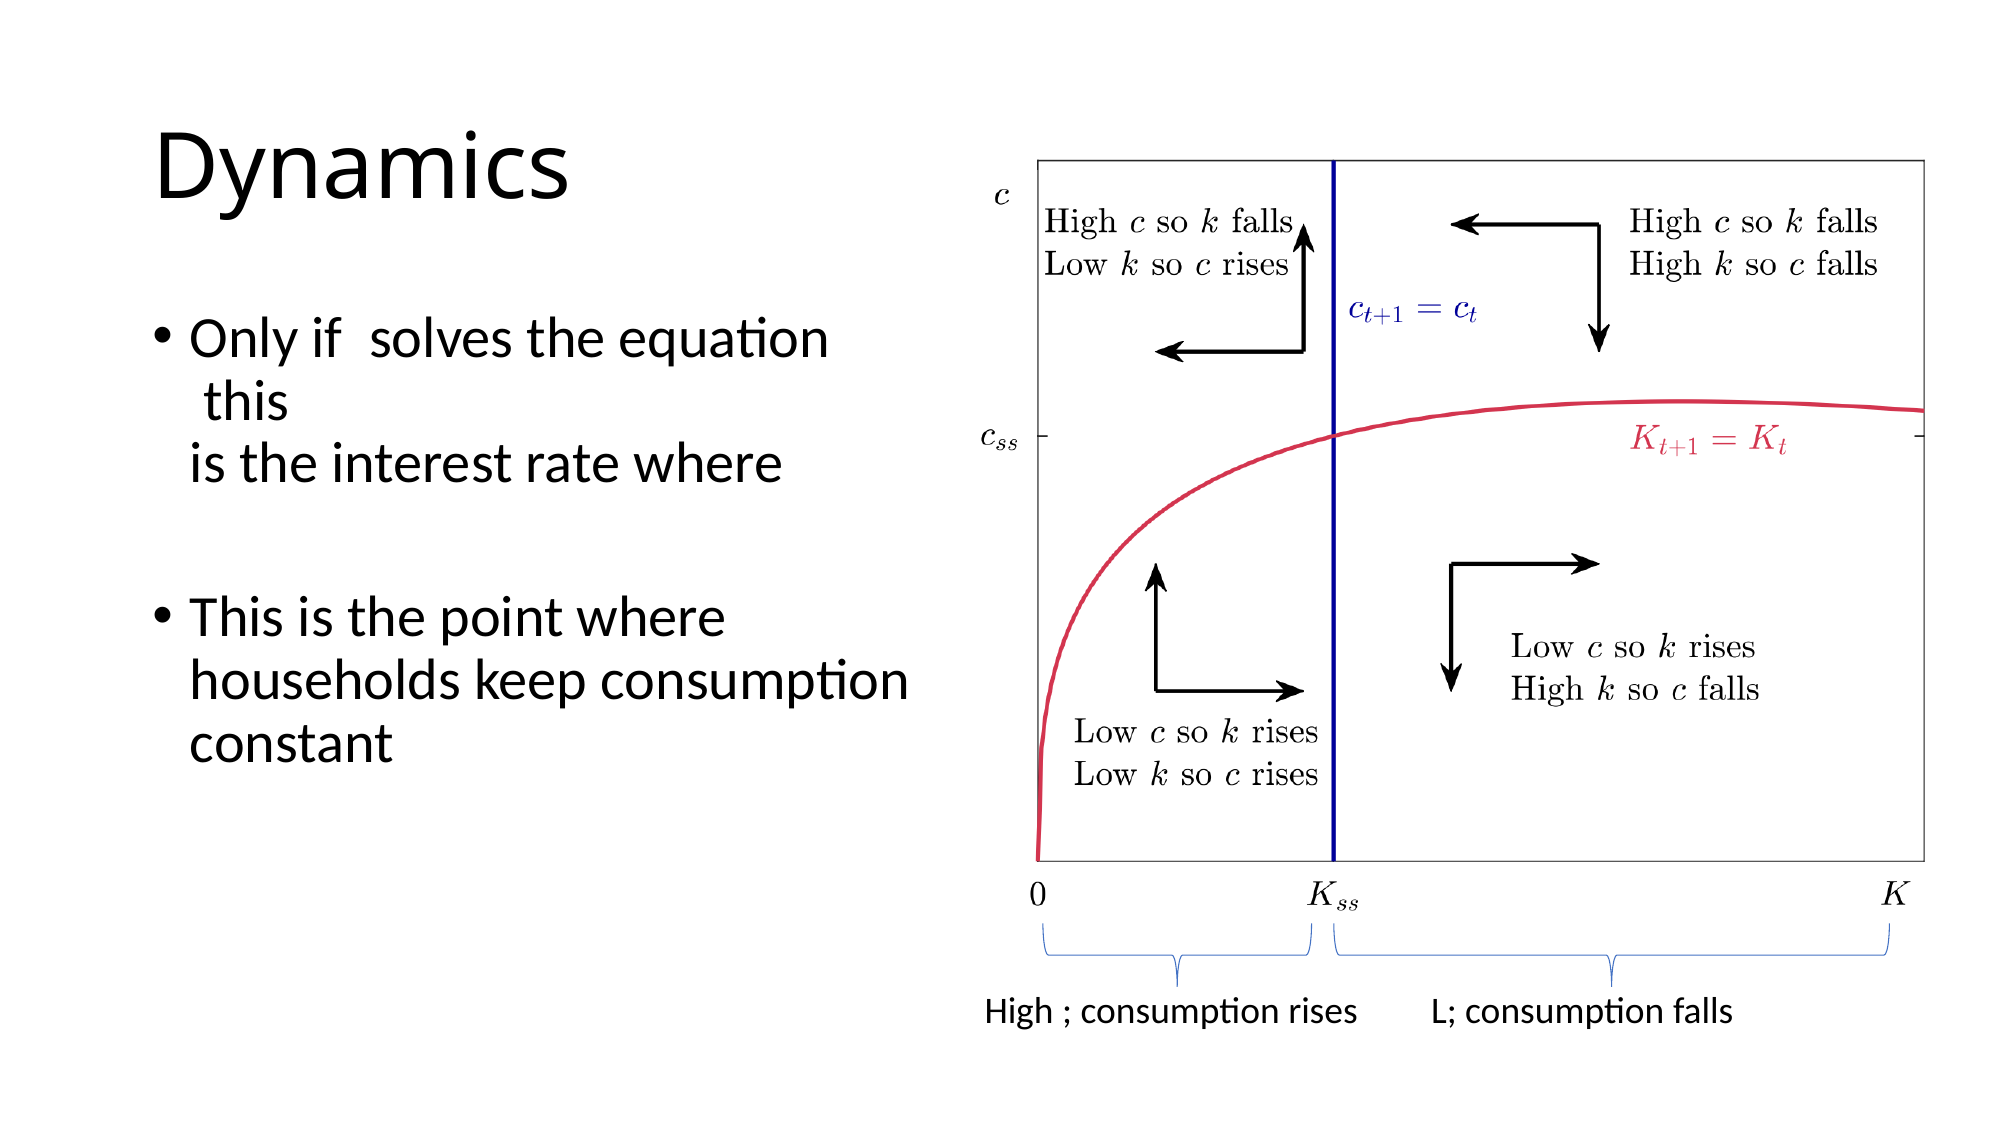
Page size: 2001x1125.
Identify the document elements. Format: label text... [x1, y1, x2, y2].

picture [953, 140, 2000, 934]
title Dynamics [137, 59, 1863, 278]
text_box [1042, 934, 1312, 987]
text_box [1333, 934, 1890, 987]
